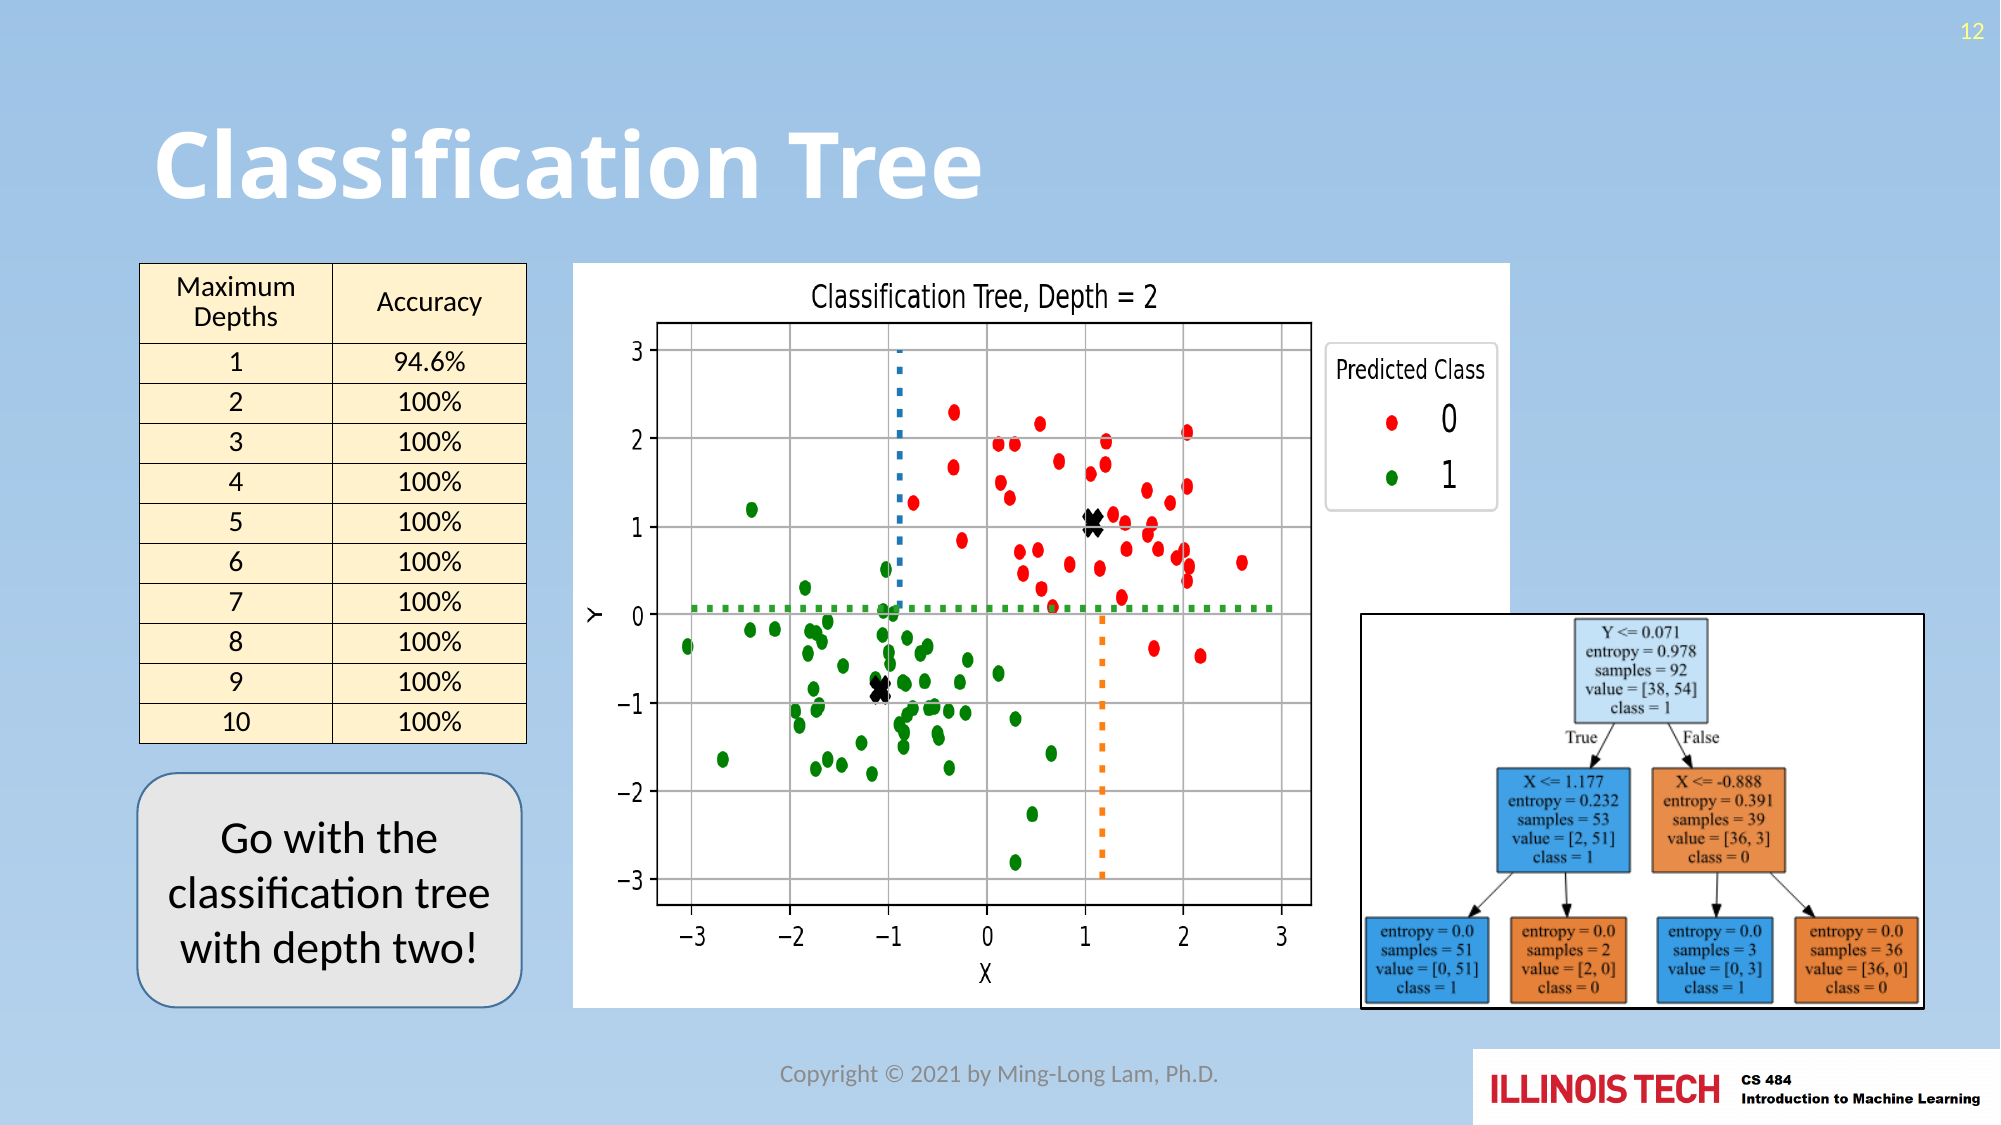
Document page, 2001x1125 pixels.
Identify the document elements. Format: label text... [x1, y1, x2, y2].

table_cell 7 [140, 584, 332, 623]
table_cell 4 [140, 464, 332, 503]
footer Copyright © 2021 by Ming-Long Lam, Ph.D. [662, 1042, 1338, 1103]
table_cell 100% [333, 704, 526, 743]
table_cell 10 [140, 704, 332, 743]
slide_number 12 [1550, 0, 2000, 60]
table_cell 100% [333, 384, 526, 423]
table_cell 100% [333, 464, 526, 503]
table_cell 100% [333, 664, 526, 703]
table_cell 100% [333, 544, 526, 583]
table_cell 6 [140, 544, 332, 583]
table_cell 100% [333, 424, 526, 463]
table_cell 100% [333, 584, 526, 623]
text_box Go with the classification tree with depth two! [136, 772, 523, 1009]
table_cell 8 [140, 624, 332, 663]
title Classification Tree [137, 59, 1863, 278]
table_cell 100% [333, 504, 526, 543]
picture [573, 263, 1923, 1008]
table_cell 1 [140, 344, 332, 383]
table_cell 94.6% [333, 344, 526, 383]
picture [1473, 1049, 2000, 1125]
table_header Accuracy [333, 264, 526, 343]
table_cell 5 [140, 504, 332, 543]
table_cell 100% [333, 624, 526, 663]
table_header Maximum Depths [140, 264, 332, 343]
table_cell 9 [140, 664, 332, 703]
table_cell 2 [140, 384, 332, 423]
table_cell 3 [140, 424, 332, 463]
